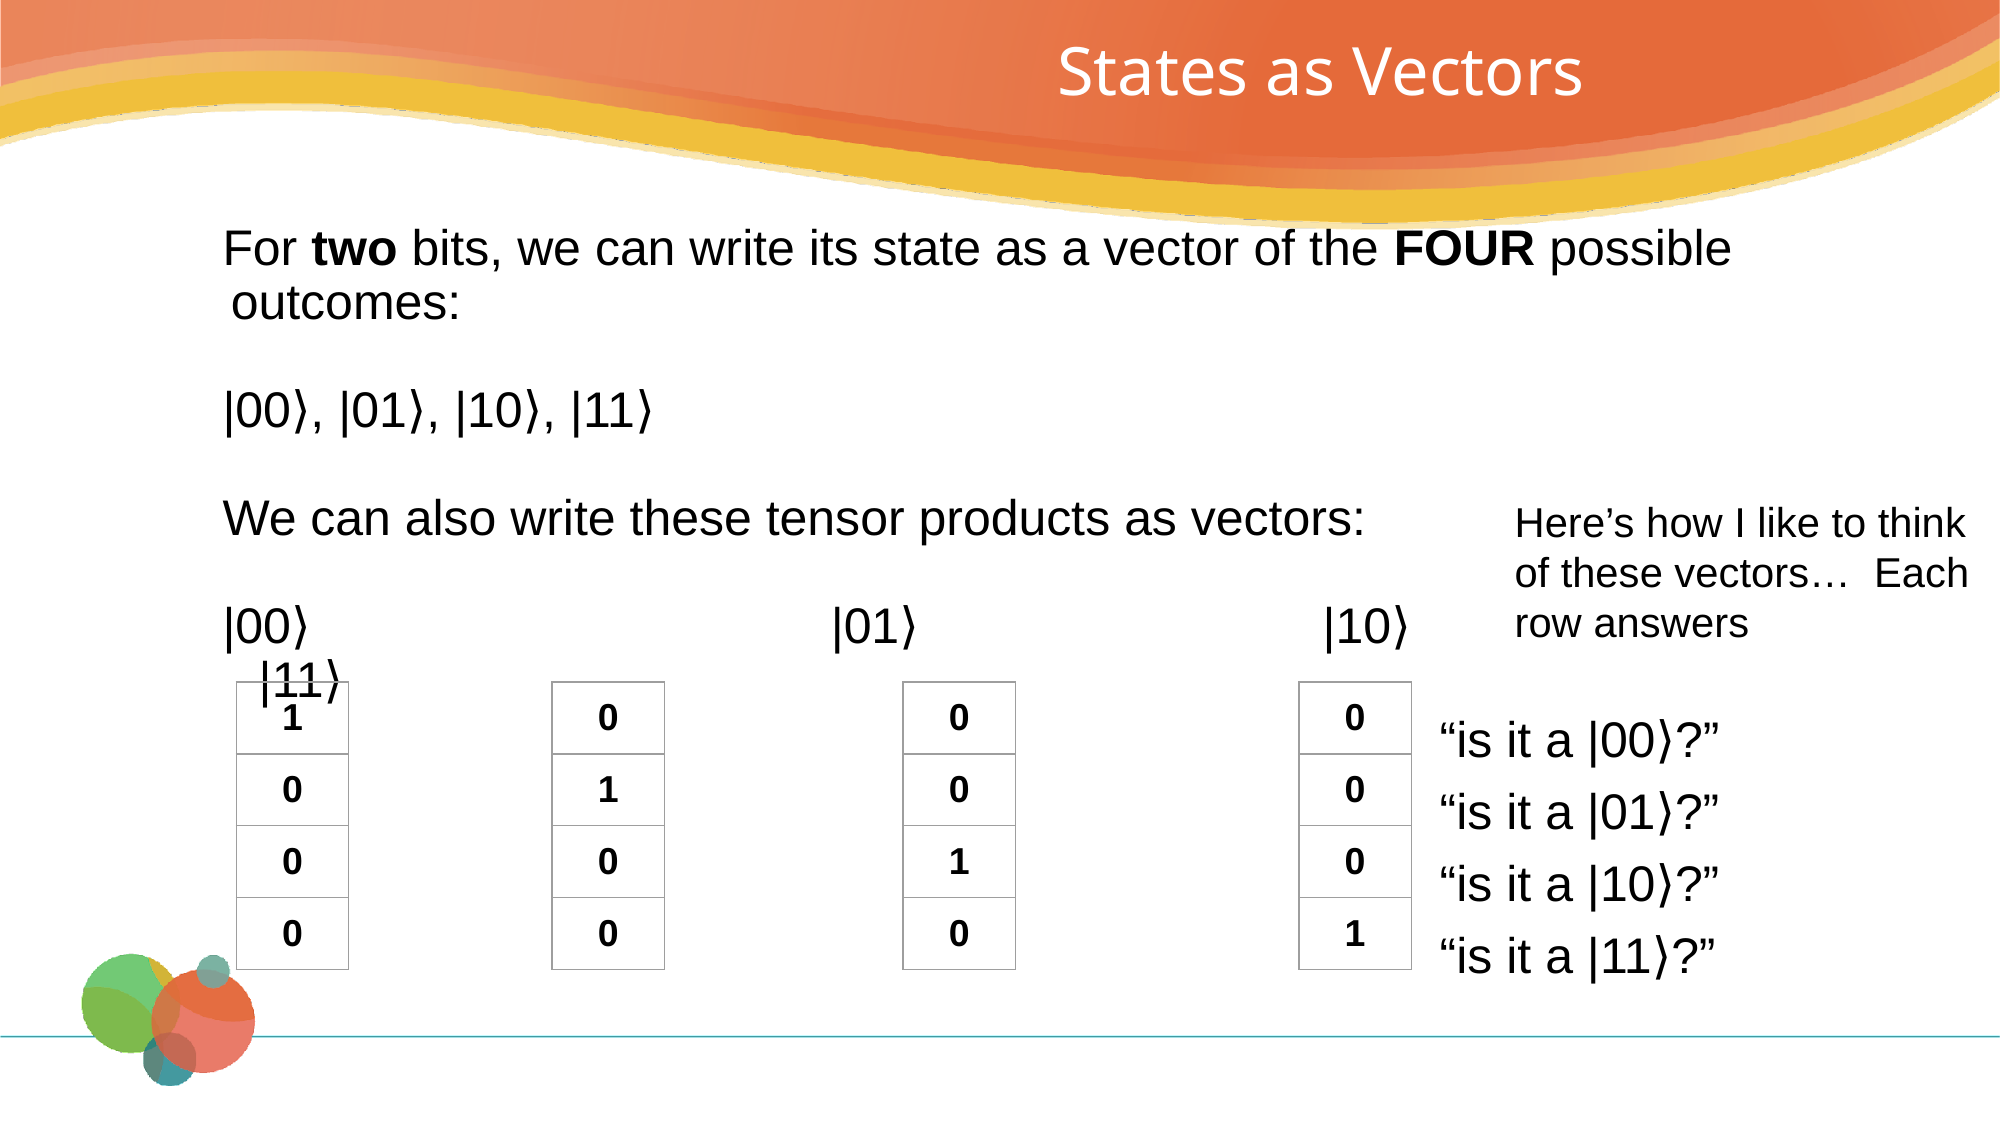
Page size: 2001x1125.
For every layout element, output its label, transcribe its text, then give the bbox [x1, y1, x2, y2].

title States as Vectors [780, 30, 1863, 153]
list For two bits, we can write its state as a vector of the FOUR possible outcomes: |00⟩, |01⟩, |10⟩, |11⟩ We can also write these tensor products as vectors: |00⟩ |01⟩ |10⟩ |11⟩ [178, 215, 1930, 508]
table_cell 0 [553, 898, 664, 969]
table_cell 0 [237, 755, 348, 825]
text_box Here’s how I like to think of these vectors… Each row answers “is it a |00⟩?” “is it a |01⟩?” “is it a |10⟩?” “is it a |11⟩?” [1424, 480, 1992, 999]
table_header 1 [237, 683, 348, 753]
table_header 0 [904, 683, 1015, 753]
table_cell 0 [1300, 826, 1411, 897]
table_cell 0 [237, 898, 348, 969]
table_cell 1 [904, 826, 1015, 897]
table_cell 0 [1300, 755, 1411, 825]
table_cell 0 [237, 826, 348, 897]
table_cell 1 [553, 755, 664, 825]
table_header 0 [553, 683, 664, 753]
table_cell 1 [1300, 898, 1411, 969]
picture [0, 0, 2000, 1086]
table_cell 0 [553, 826, 664, 897]
table_cell 0 [904, 755, 1015, 825]
table_cell 0 [904, 898, 1015, 969]
table_header 0 [1300, 683, 1411, 753]
